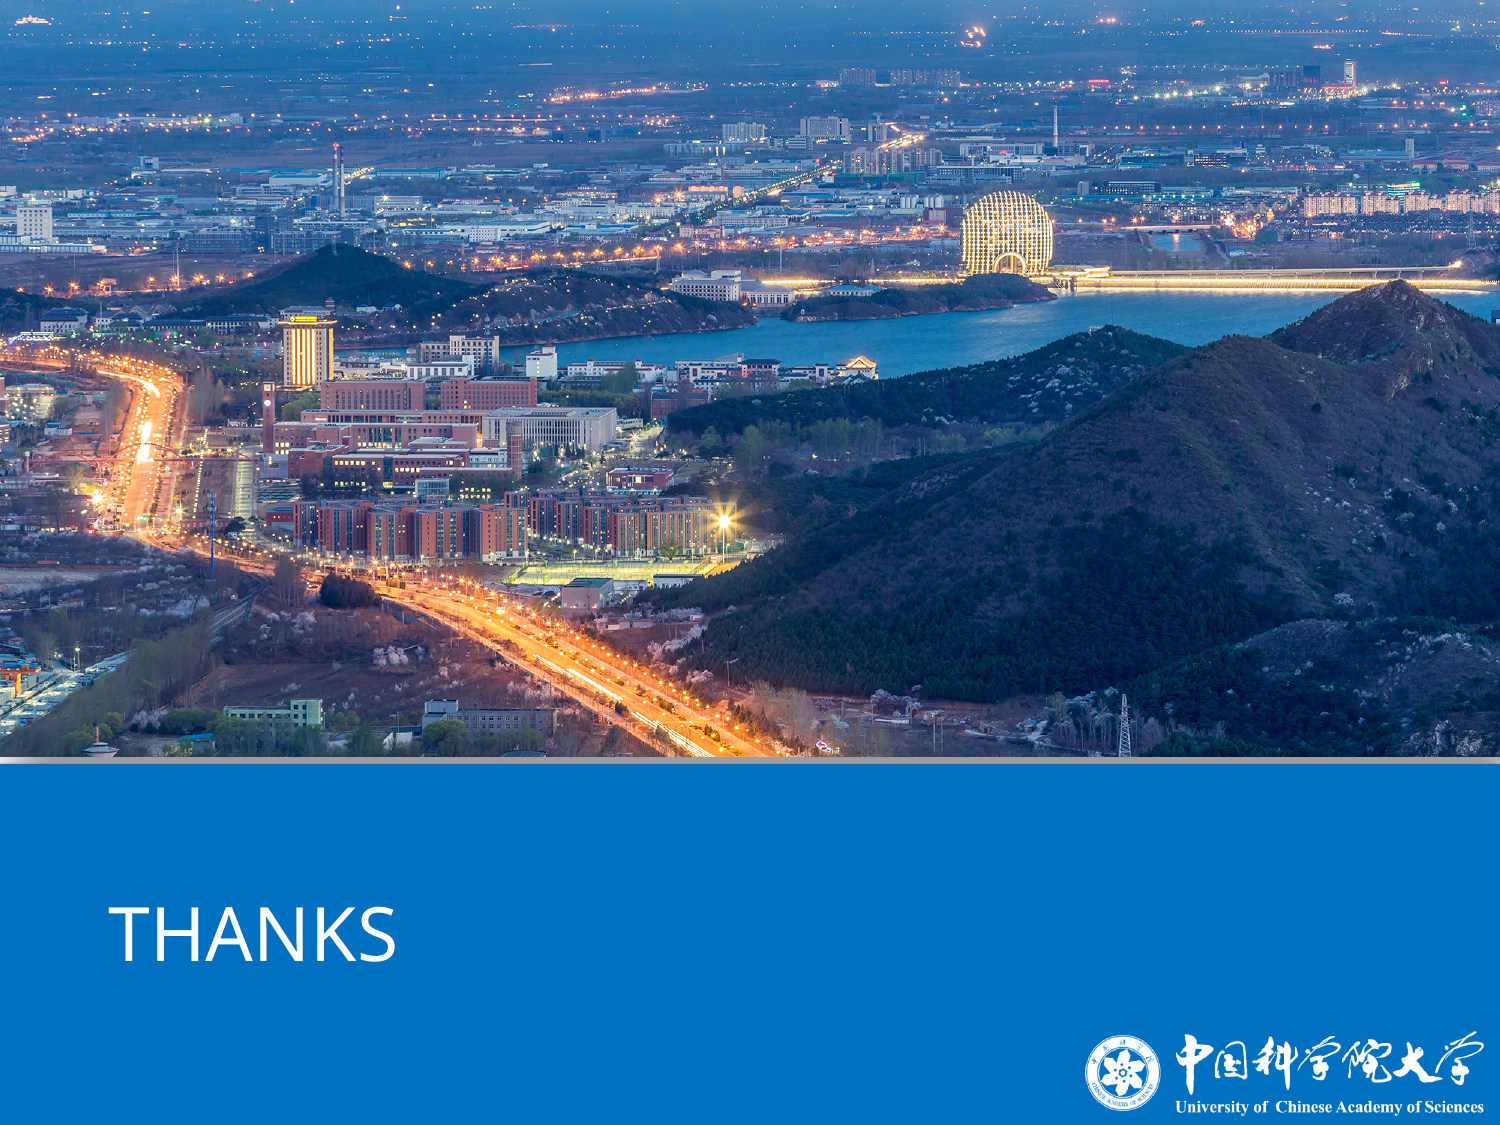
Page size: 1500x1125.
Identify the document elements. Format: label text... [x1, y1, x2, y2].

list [0, 0, 1500, 757]
text_box THANKS [93, 878, 493, 984]
picture [1084, 1031, 1484, 1116]
text_box [0, 765, 1500, 1125]
